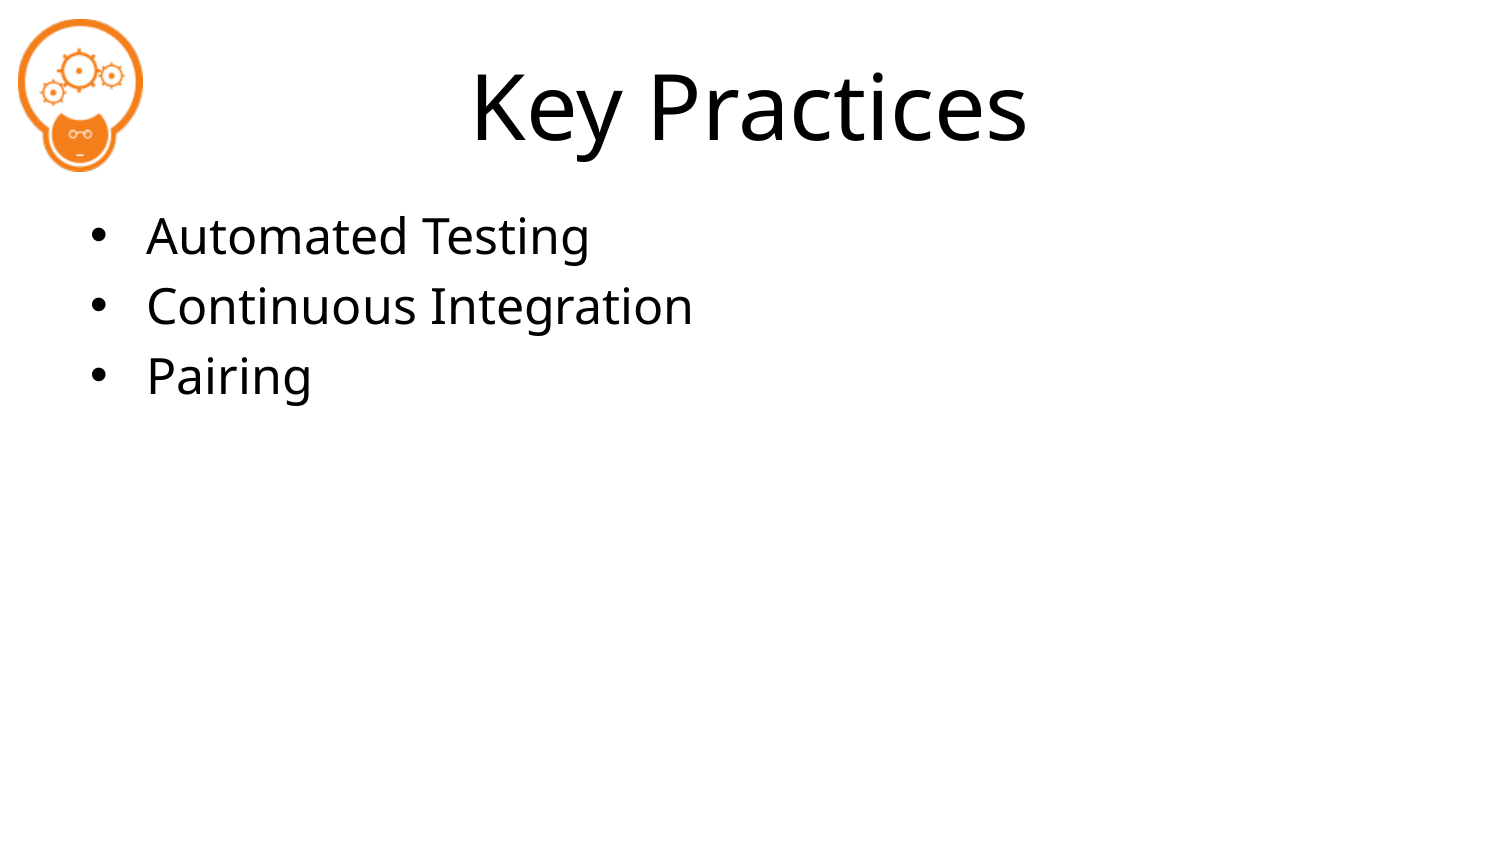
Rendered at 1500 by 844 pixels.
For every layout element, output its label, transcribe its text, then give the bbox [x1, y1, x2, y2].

list Automated Testing Continuous Integration Pairing [75, 196, 1425, 754]
title Key Practices [75, 33, 1425, 175]
picture [18, 19, 143, 172]
